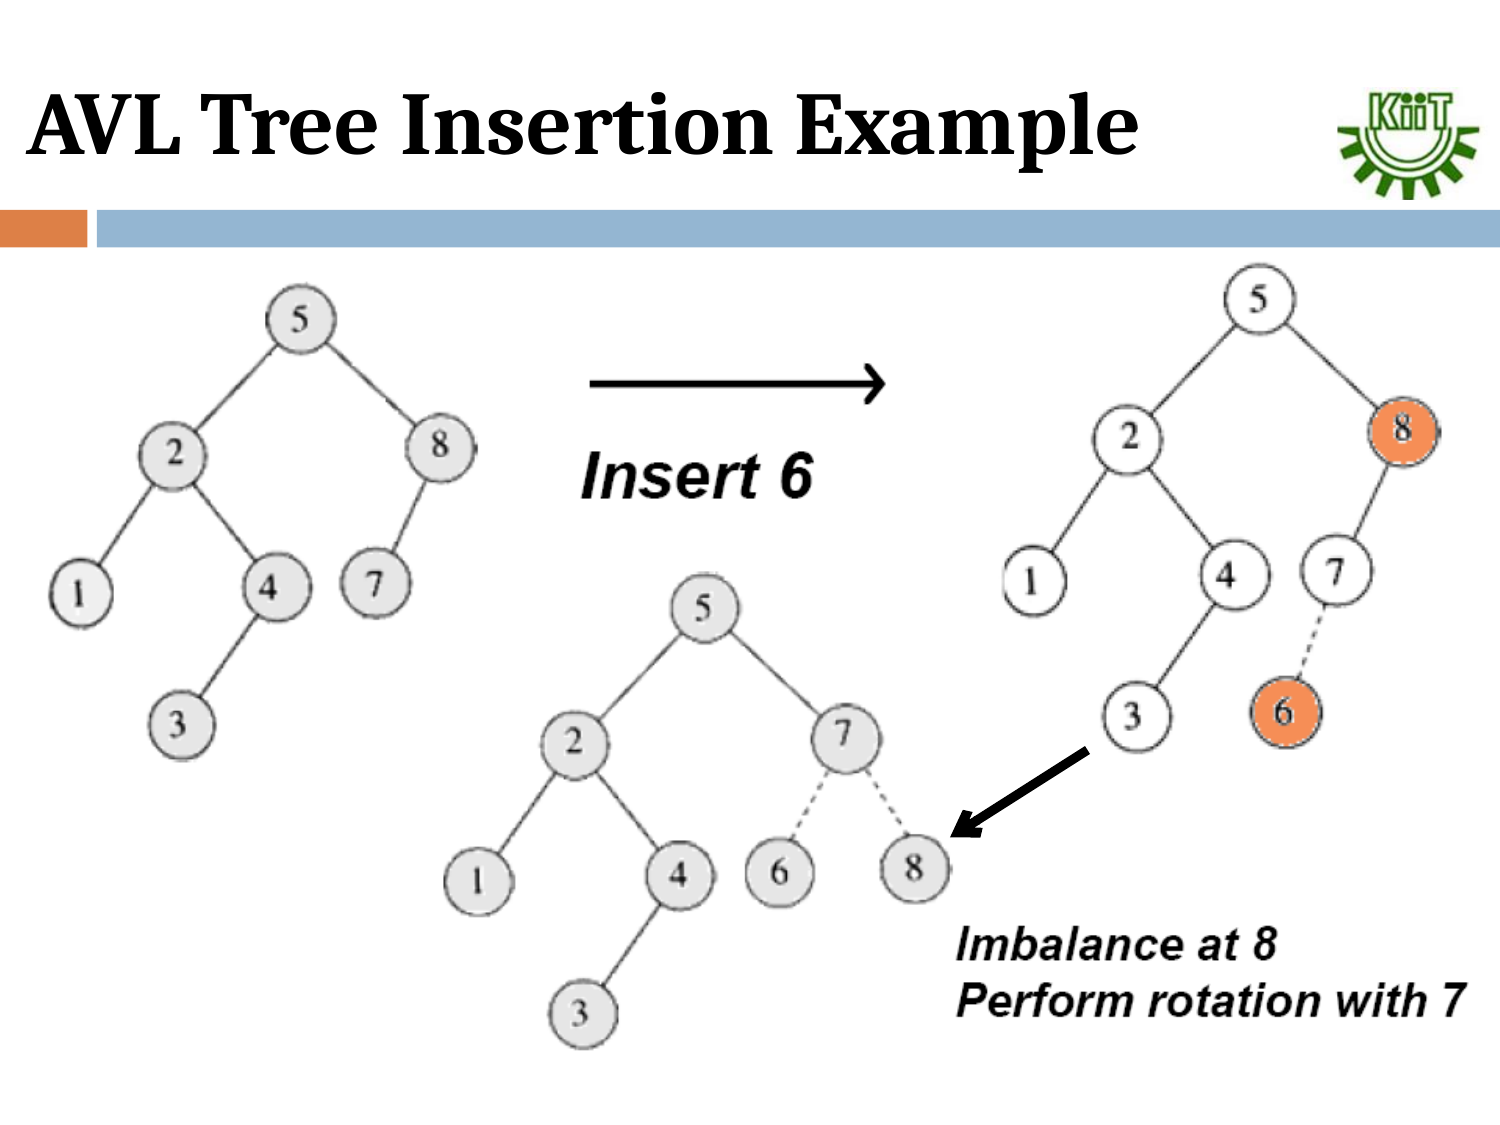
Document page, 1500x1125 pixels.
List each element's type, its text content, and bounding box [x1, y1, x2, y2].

picture [983, 256, 1459, 767]
picture [1337, 87, 1491, 201]
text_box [949, 749, 1088, 838]
picture [2, 249, 1487, 1063]
picture [565, 348, 901, 513]
title AVL Tree Insertion Example [10, 37, 1349, 201]
